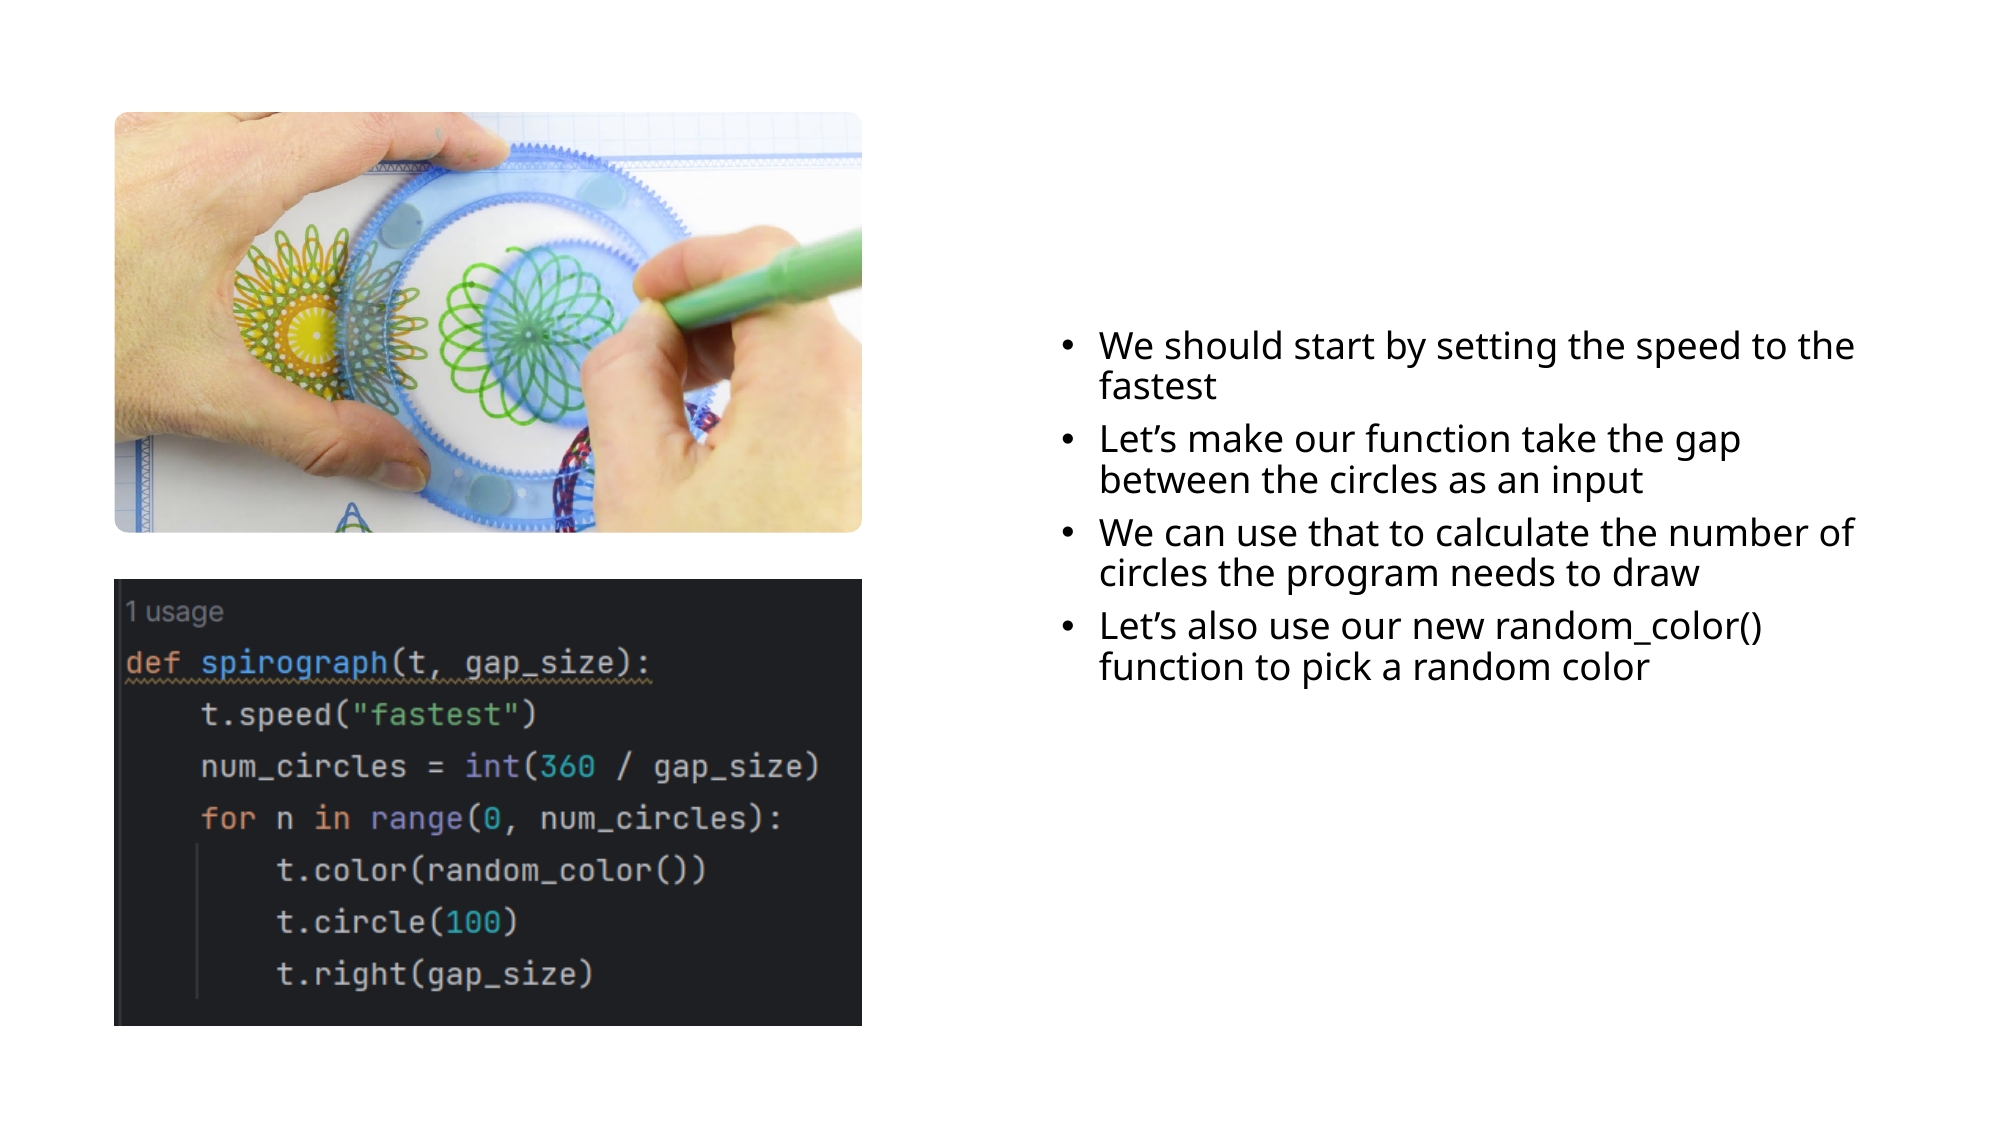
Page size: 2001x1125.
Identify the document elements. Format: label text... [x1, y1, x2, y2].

text_box We should start by setting the speed to the fastest Let’s make our function take the gap between the circles as an input We can use that to calculate the number of circles the program needs to draw Let’s also use our new random_color() function to pick a random color [1009, 319, 1895, 1034]
picture [114, 111, 863, 533]
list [114, 579, 863, 1026]
